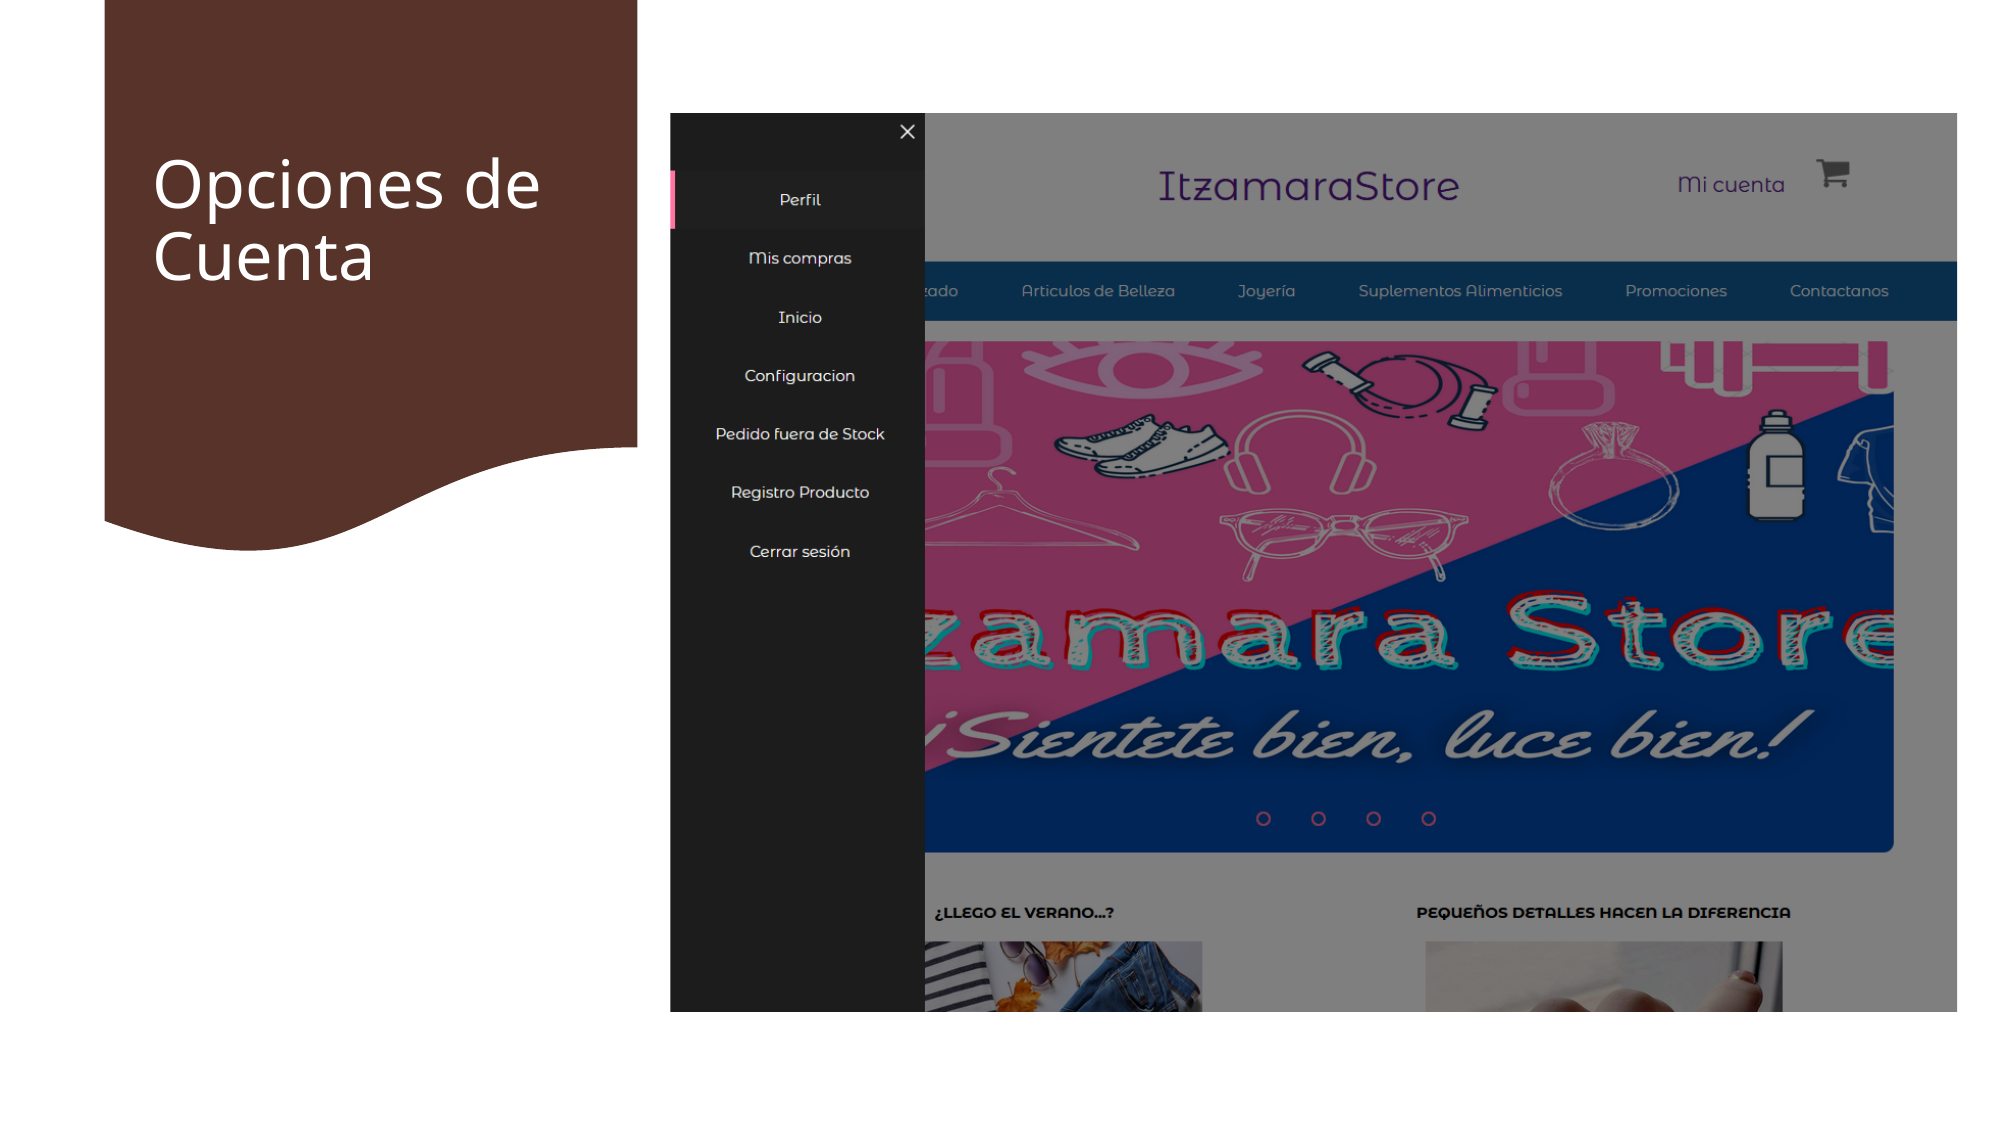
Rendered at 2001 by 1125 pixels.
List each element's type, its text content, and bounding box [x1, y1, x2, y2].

title Opciones de Cuenta [137, 28, 604, 417]
text_box [103, 0, 639, 552]
picture [670, 113, 1958, 1012]
